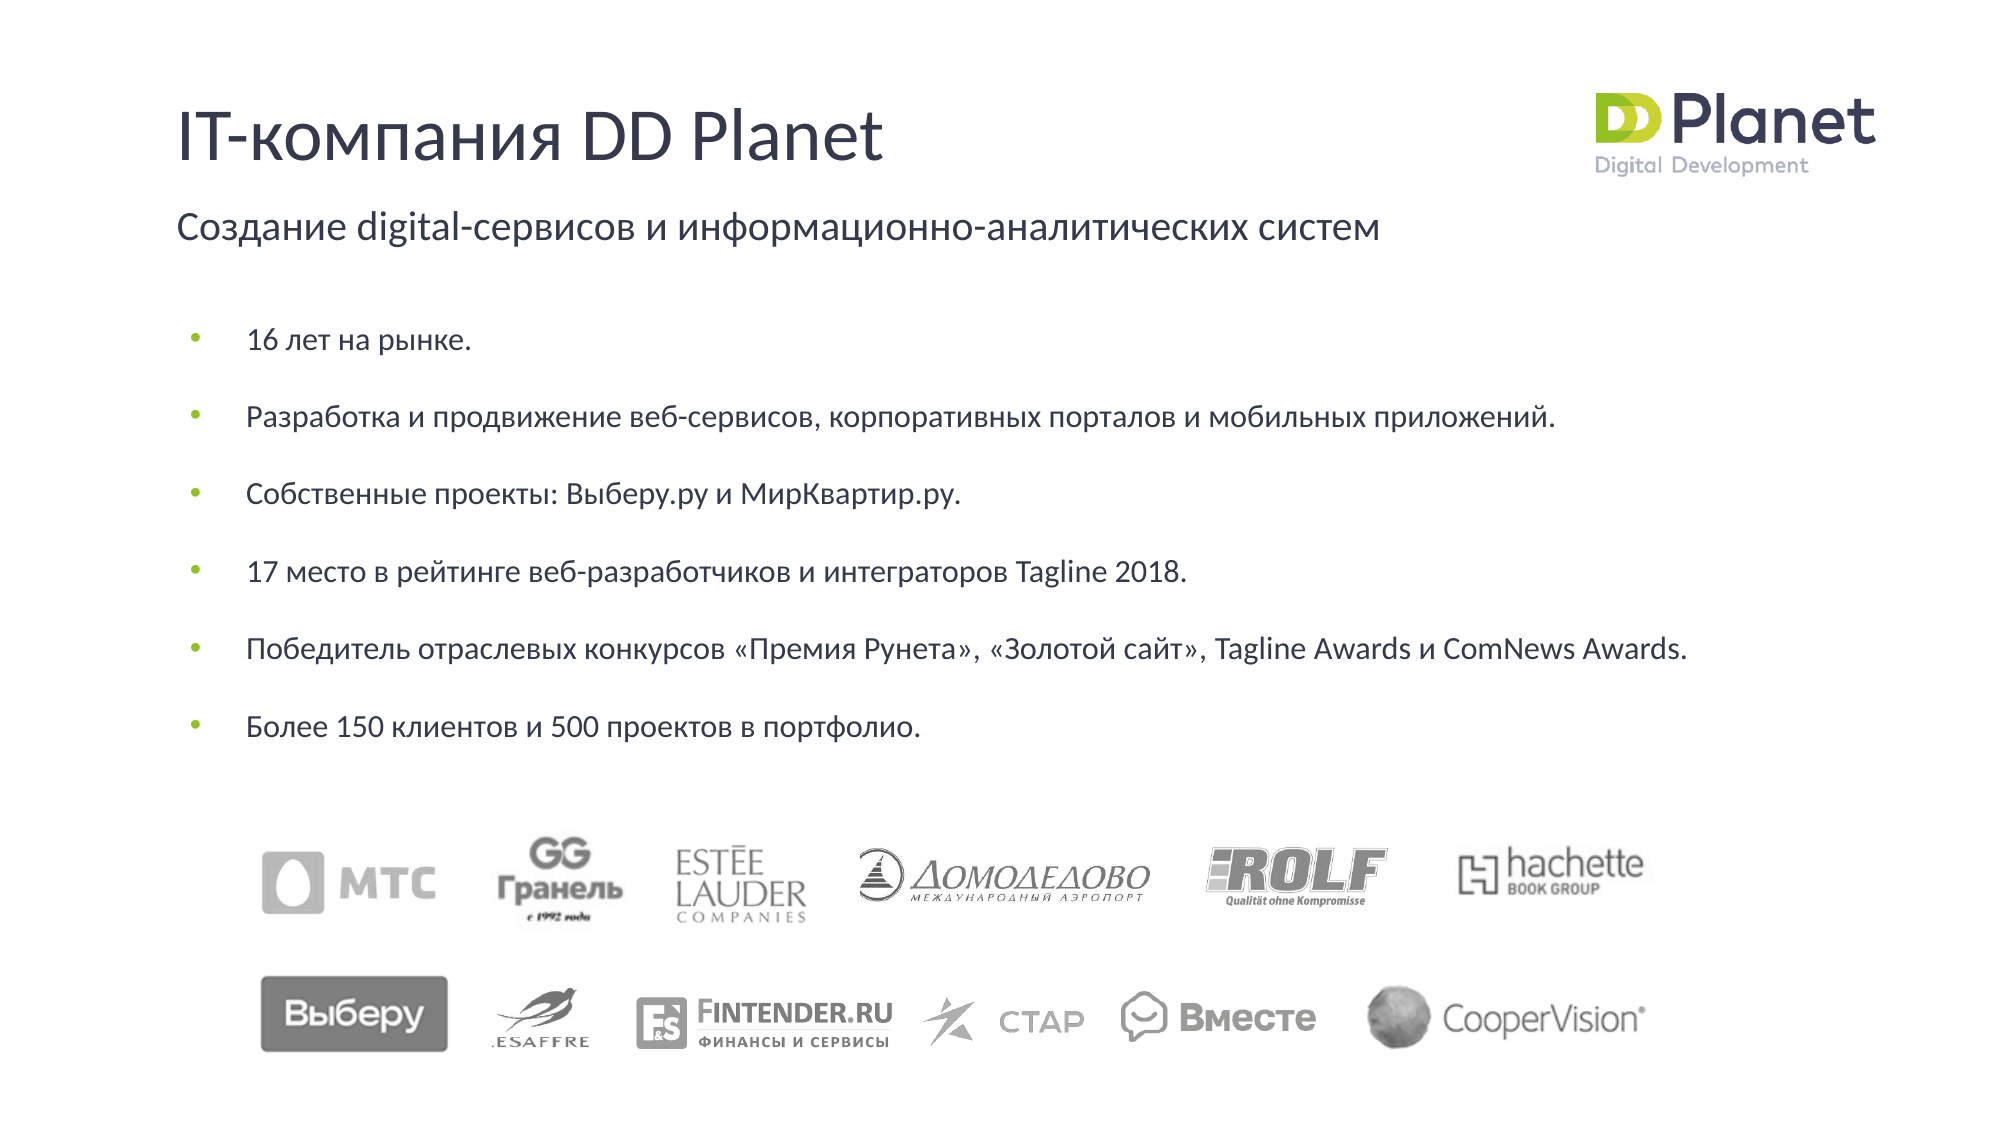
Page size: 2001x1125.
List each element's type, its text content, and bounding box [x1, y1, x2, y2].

picture [1363, 943, 1650, 1091]
picture [920, 993, 1086, 1049]
text_box Создание digital-сервисов и информационно-аналитических систем [174, 198, 1617, 249]
text_box IT-компания DD Planet [175, 85, 1343, 176]
text_box 16 лет на рынке. Разработка и продвижение веб-сервисов, корпоративных порталов и мобильных приложений. Собственные проекты: Выберу.ру и МирКвартир.ру. 17 место в рейтинге веб-разработчиков и интеграторов Tagline 2018. Победитель отраслевых конкурсов «Премия Рунета», «Золотой сайт», Tagline Awards и ComNews Awards. Более 150 клиентов и 500 проектов в портфолио. [174, 310, 1858, 752]
picture [478, 805, 645, 939]
picture [1204, 833, 1389, 910]
picture [1121, 991, 1329, 1042]
picture [668, 820, 1153, 934]
picture [636, 997, 892, 1049]
picture [244, 959, 614, 1087]
picture [1440, 821, 1663, 923]
picture [1594, 93, 1876, 177]
picture [259, 850, 436, 915]
